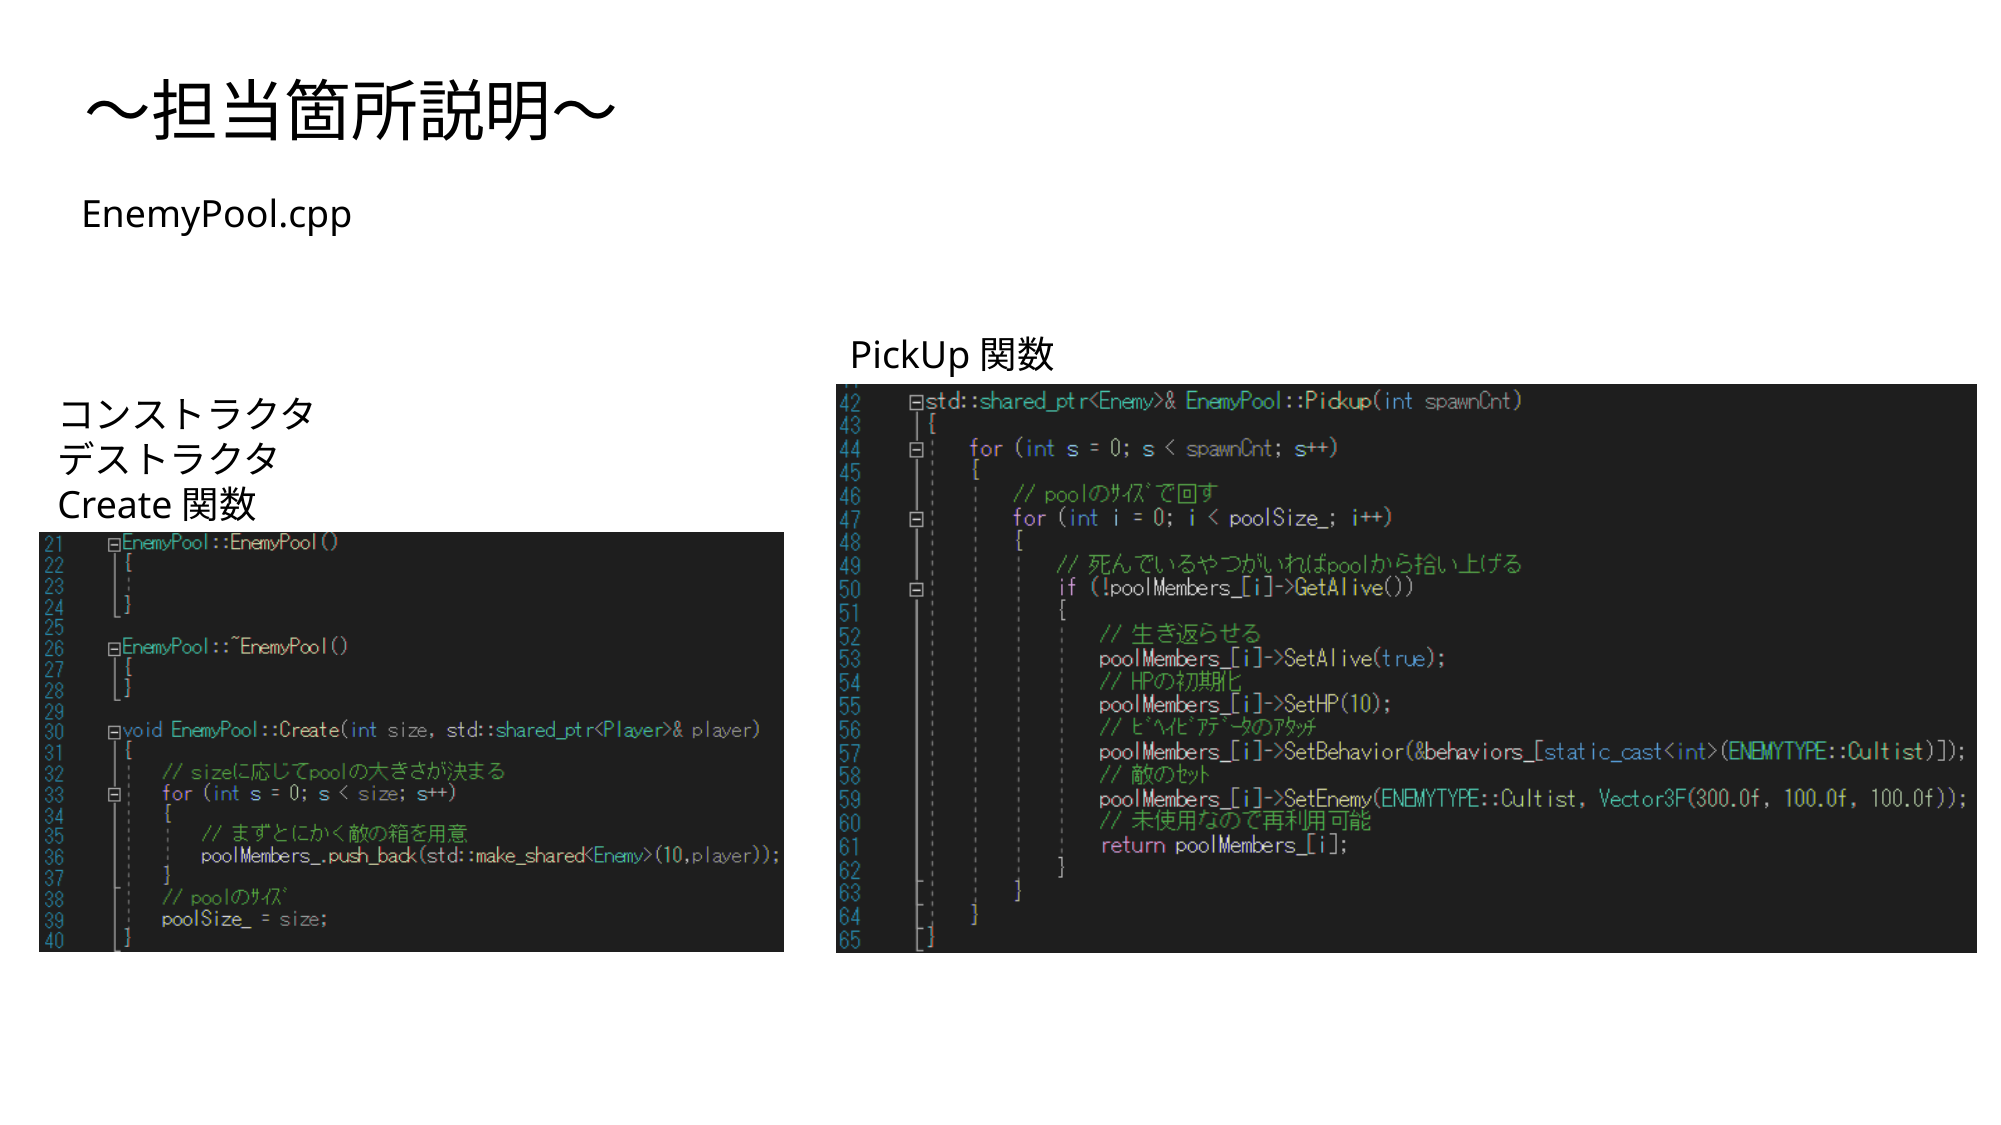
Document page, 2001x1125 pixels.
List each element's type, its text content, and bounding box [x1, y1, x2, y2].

text_box ～担当箇所説明～ [69, 61, 634, 156]
picture [39, 532, 784, 952]
text_box EnemyPool.cpp [66, 182, 368, 243]
text_box コンストラクタ デストラクタ Create関数 [42, 384, 333, 532]
text_box PickUp関数 [834, 323, 1070, 384]
picture [836, 384, 1977, 953]
